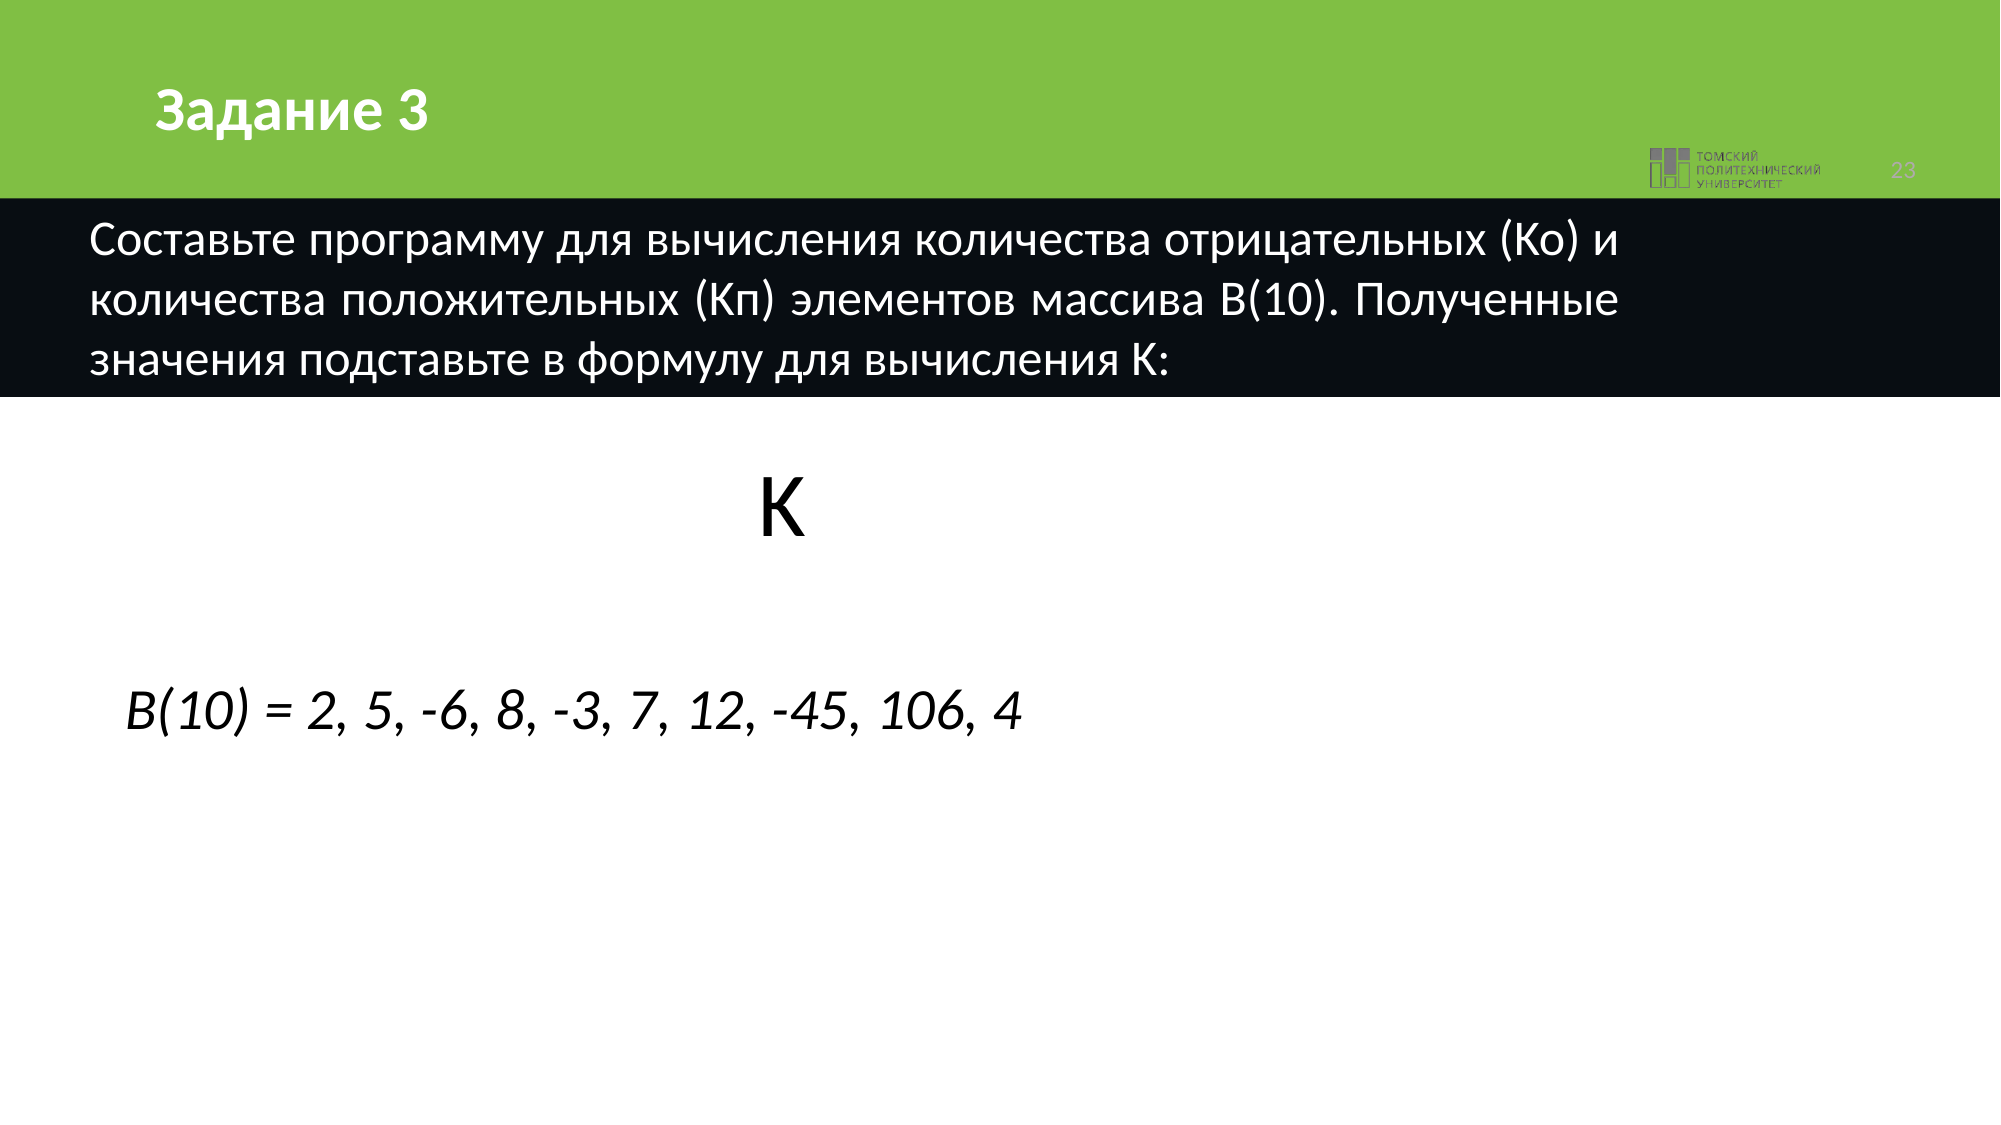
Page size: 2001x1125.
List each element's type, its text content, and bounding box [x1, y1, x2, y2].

text_box [0, 0, 2000, 199]
text_box Составьте программу для вычисления количества отрицательных (Ko) и количества положительных (Kп) элементов массива B(10). Полученные значения подставьте в формулу для вычисления K: [74, 198, 1636, 394]
text_box [0, 396, 2000, 1125]
text_box B(10) = 2, 5, -6, 8, -3, 7, 12, -45, 106, 4 [110, 663, 1038, 749]
picture [1650, 148, 1820, 188]
text_box 23 [1862, 138, 1932, 199]
title Задание 3 [140, 45, 1361, 176]
